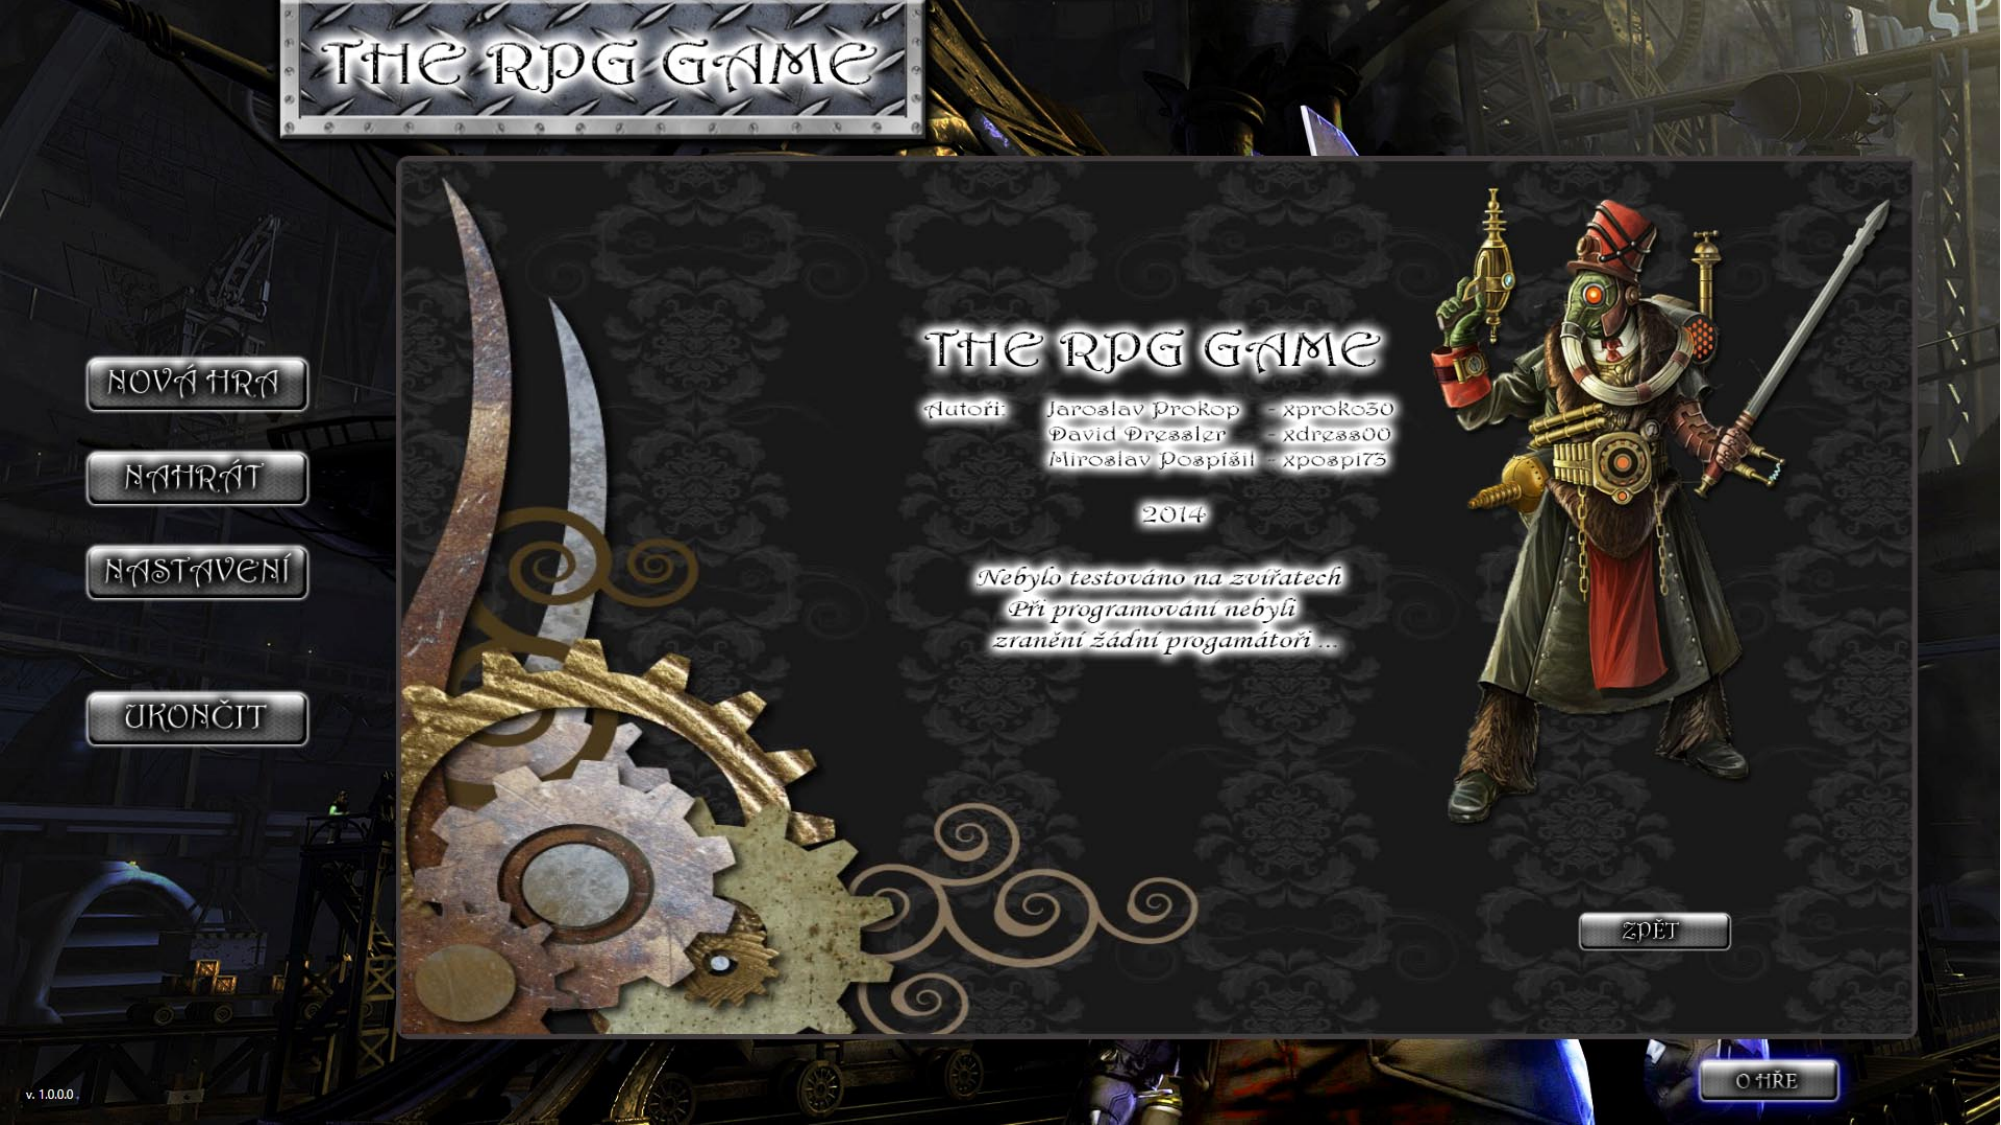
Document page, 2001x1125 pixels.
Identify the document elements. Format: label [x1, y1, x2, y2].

list [0, 0, 2000, 1125]
